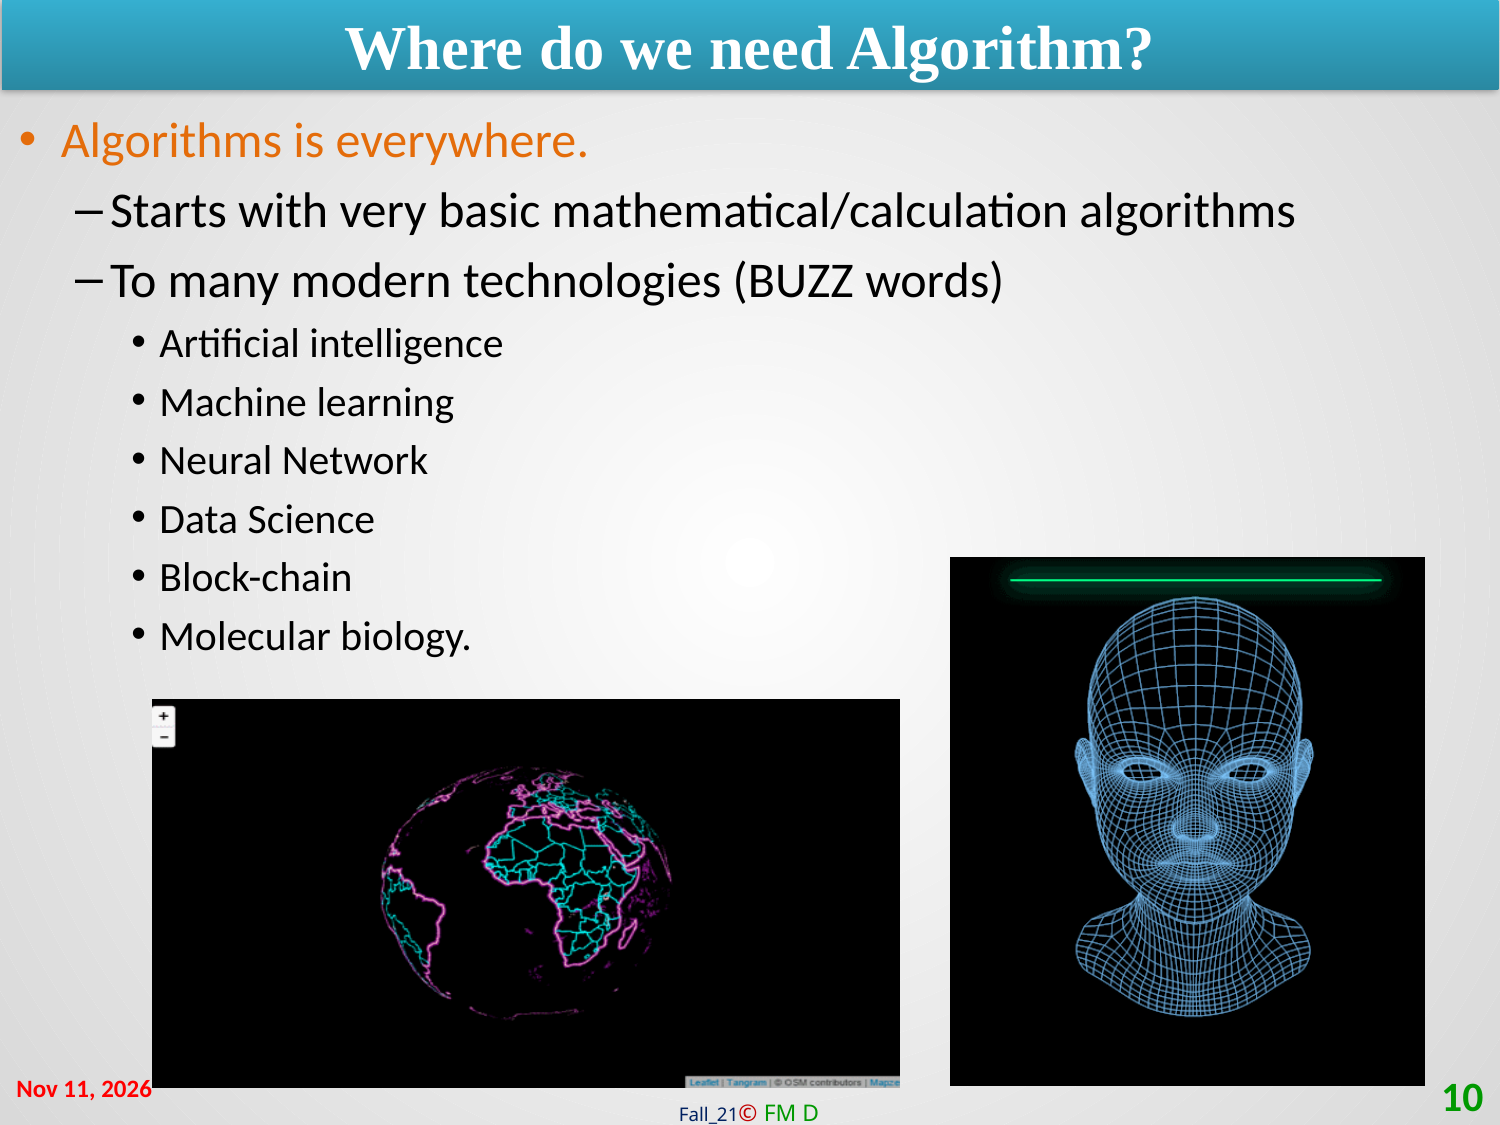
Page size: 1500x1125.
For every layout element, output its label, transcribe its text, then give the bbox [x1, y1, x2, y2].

slide_number 10-Jan-22 [1, 1057, 352, 1118]
picture [949, 557, 1426, 1086]
slide_number 10 [1148, 1065, 1499, 1125]
picture [152, 699, 901, 1088]
text_box Where do we need Algorithm? [2, 0, 1499, 90]
list Algorithms is everywhere. Starts with very basic mathematical/calculation algorithms To many modern technologies (BUZZ words) Artificial intelligence Machine learning Neural Network Data Science Block-chain Molecular biology. [3, 100, 1354, 843]
